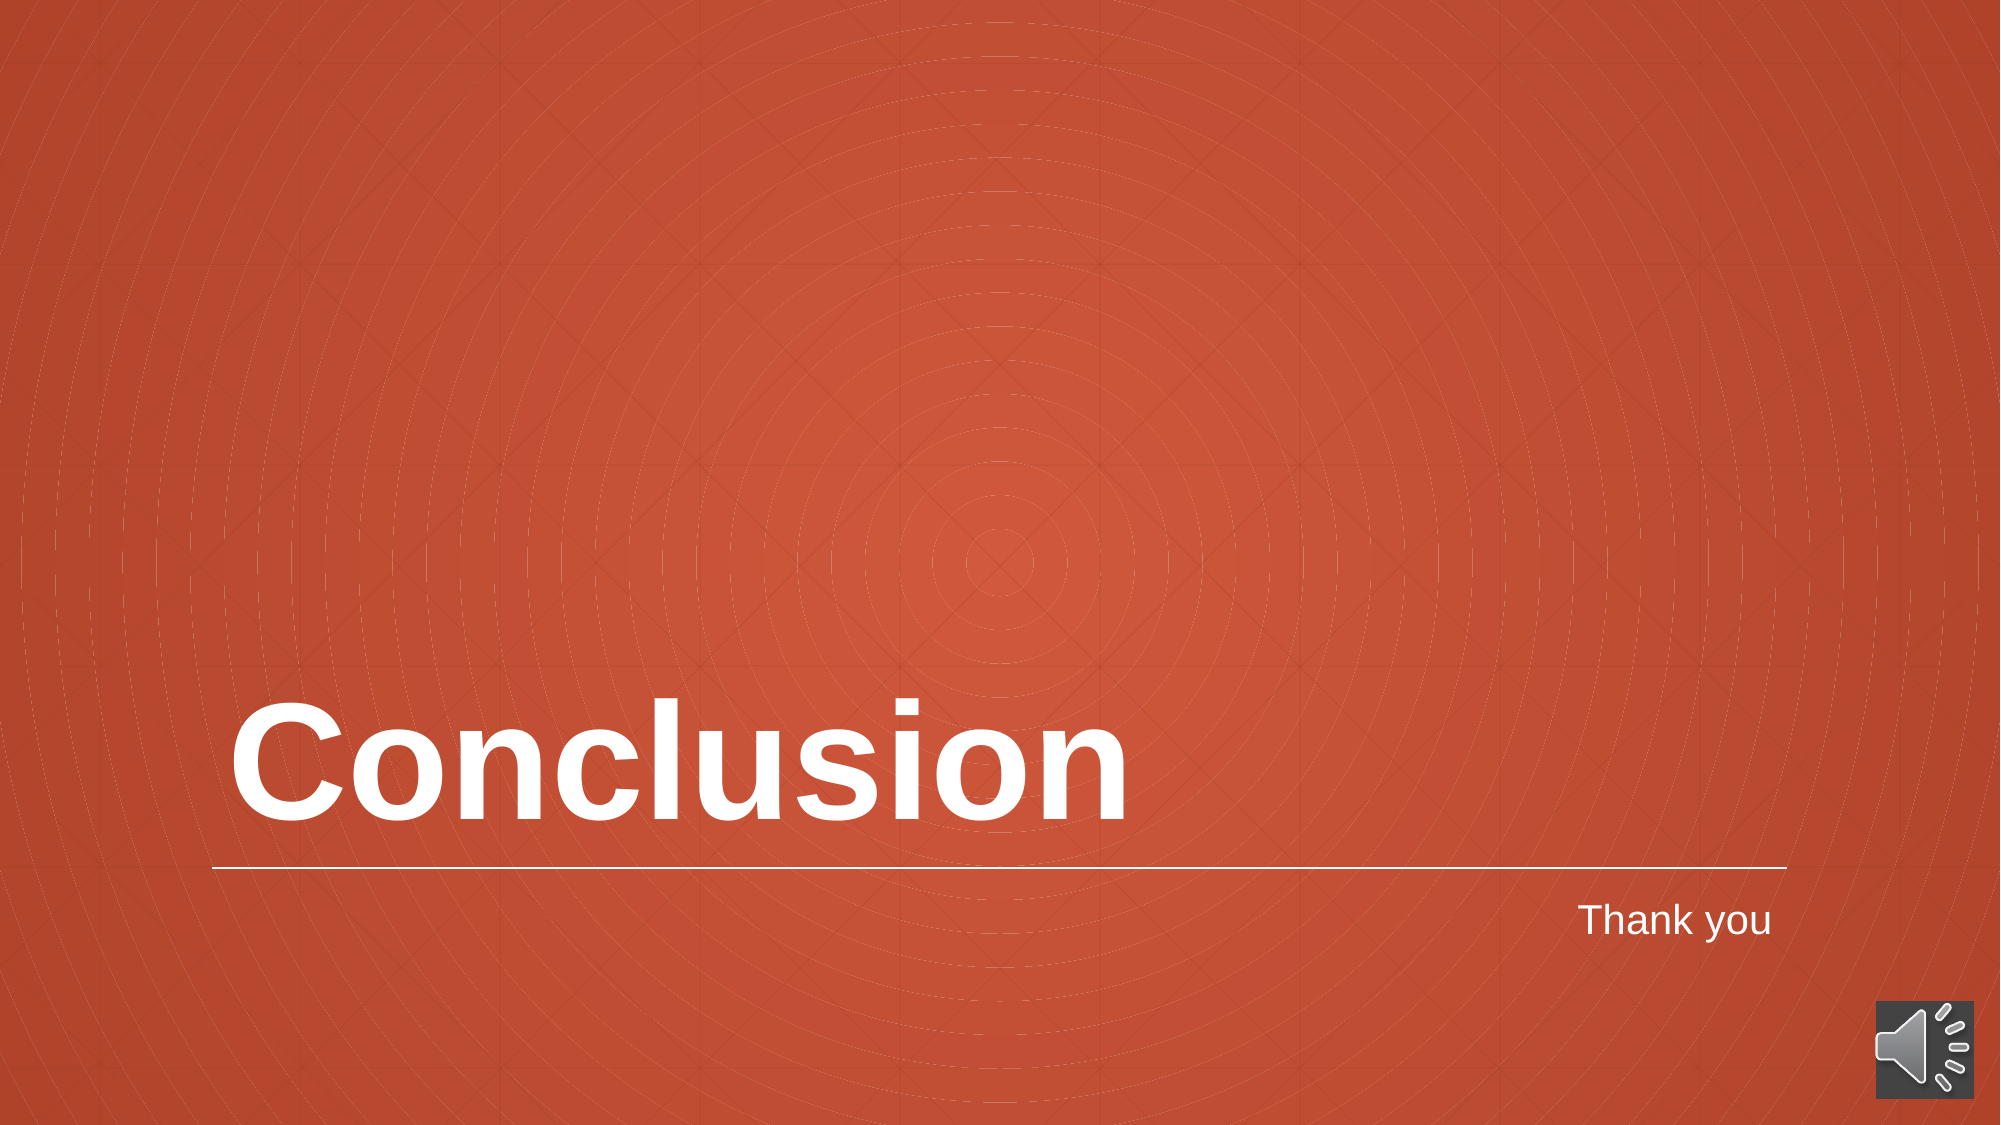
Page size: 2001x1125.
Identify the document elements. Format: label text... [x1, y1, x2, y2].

picture [1874, 999, 1975, 1100]
list Thank you [212, 891, 1788, 966]
title Conclusion [212, 65, 1788, 862]
